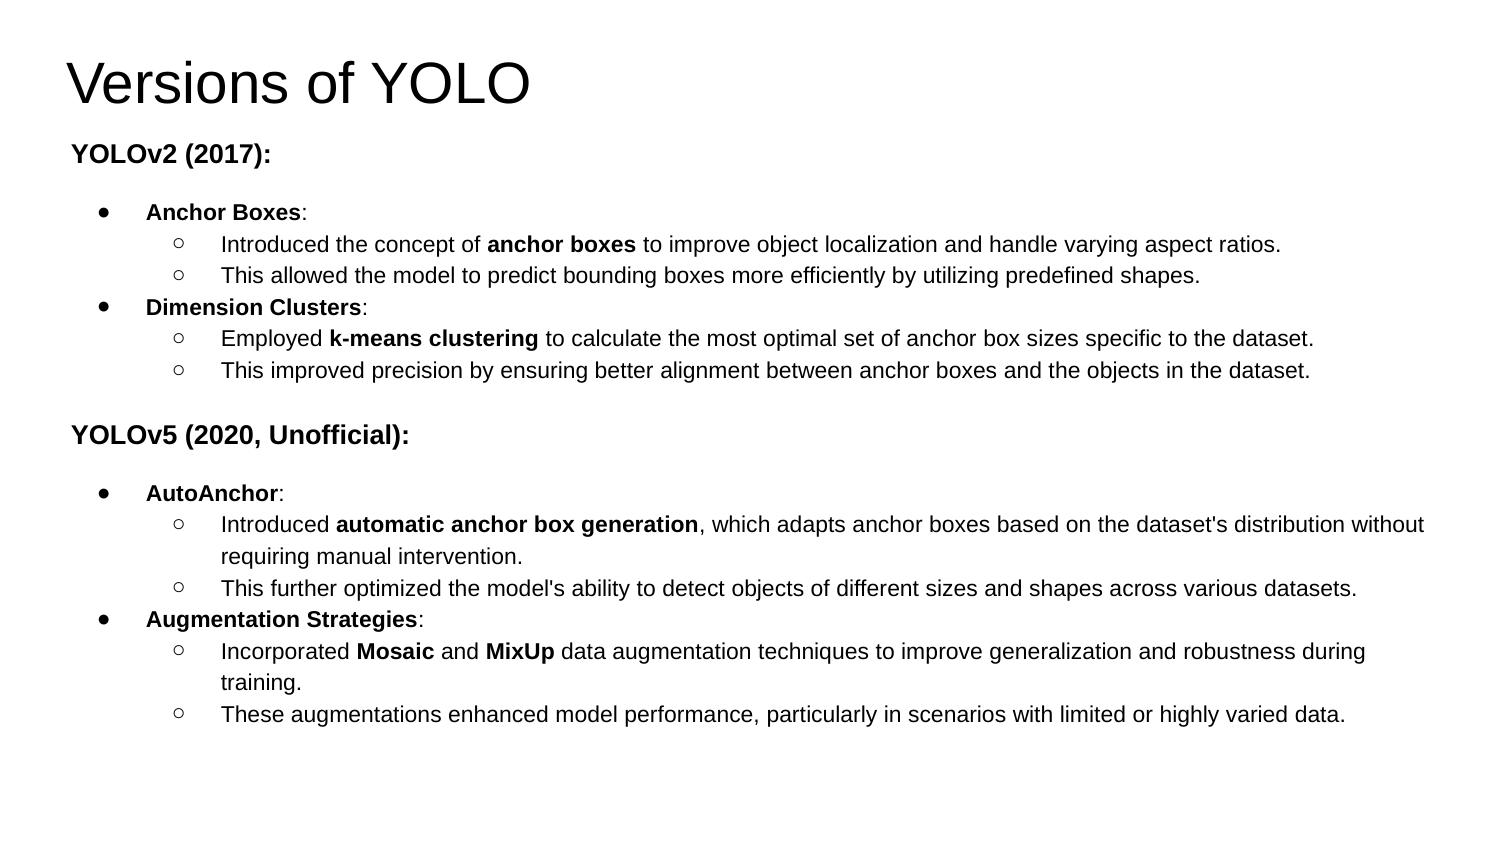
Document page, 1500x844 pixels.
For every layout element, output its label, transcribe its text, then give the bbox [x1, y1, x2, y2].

title Versions of YOLO [51, 30, 1449, 125]
list YOLOv2 (2017): Anchor Boxes: Introduced the concept of anchor boxes to improve object localization and handle varying aspect ratios. This allowed the model to predict bounding boxes more efficiently by utilizing predefined shapes. Dimension Clusters: Employed k-means clustering to calculate the most optimal set of anchor box sizes specific to the dataset. This improved precision by ensuring better alignment between anchor boxes and the objects in the dataset. YOLOv5 (2020, Unofficial): AutoAnchor: Introduced automatic anchor box generation, which adapts anchor boxes based on the dataset's distribution without requiring manual intervention. This further optimized the model's ability to detect objects of different sizes and shapes across various datasets. Augmentation Strategies: Incorporated Mosaic and MixUp data augmentation techniques to improve generalization and robustness during training. These augmentations enhanced model performance, particularly in scenarios with limited or highly varied data. [55, 116, 1454, 677]
